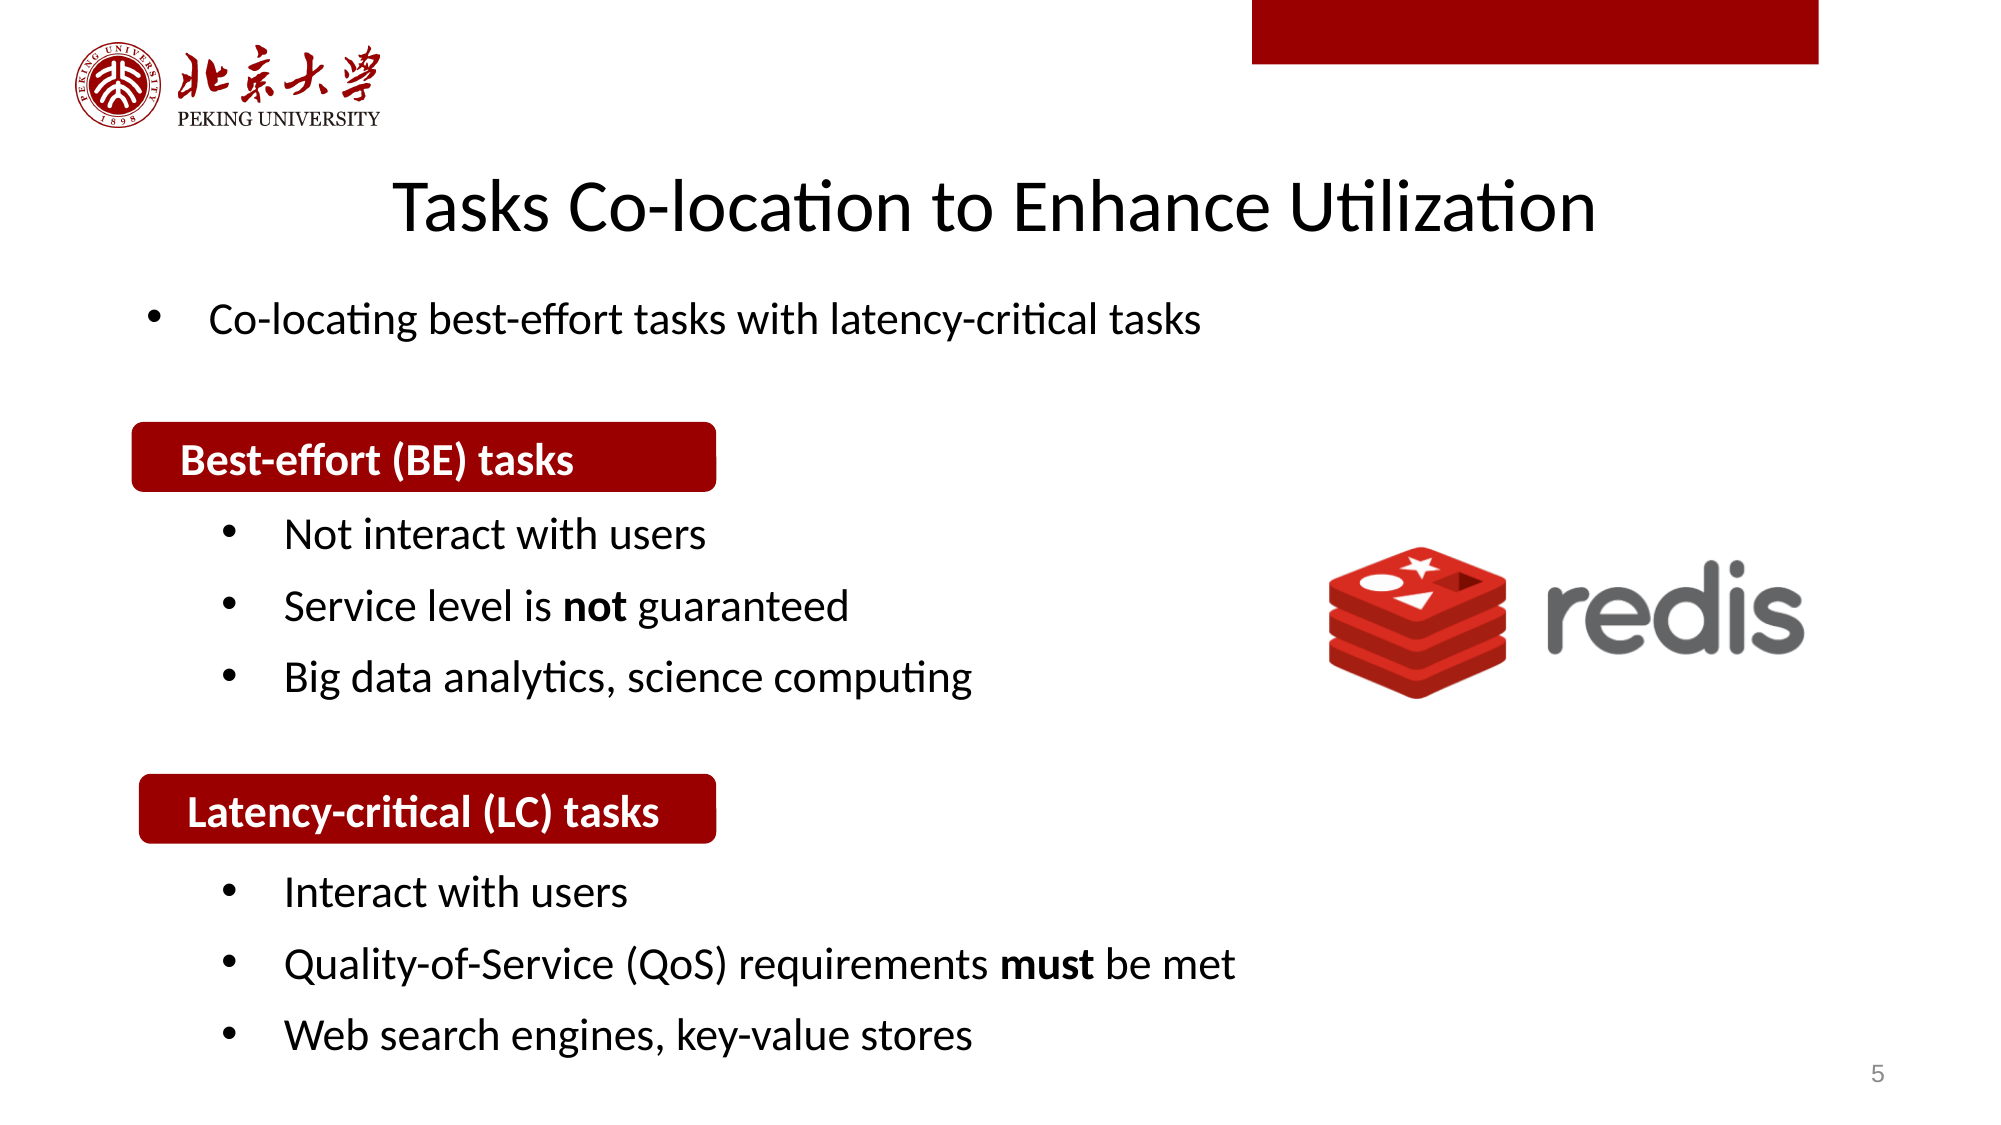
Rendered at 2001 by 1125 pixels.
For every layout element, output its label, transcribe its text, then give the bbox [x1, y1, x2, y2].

text_box [1252, 0, 1819, 65]
picture [75, 42, 380, 128]
text_box Best-effort (BE) tasks [131, 421, 717, 492]
slide_number 5 [1433, 1042, 1900, 1103]
text_box 5 [37, 54, 132, 138]
text_box Co-locating best-effort tasks with latency-critical tasks Best-effort (BE) tasks Not interact with users Service level is not guaranteed Big data analytics, science computing Latency-critical (LC) ta Interact with users Quality-of-Service (QoS) requirements must be met Web search engines, key-value stores [131, 281, 1380, 1125]
picture [1172, 361, 1961, 888]
text_box Tasks Co-location to Enhance Utilization [203, 148, 1788, 339]
text_box Latency-critical (LC) tasks [138, 773, 717, 844]
